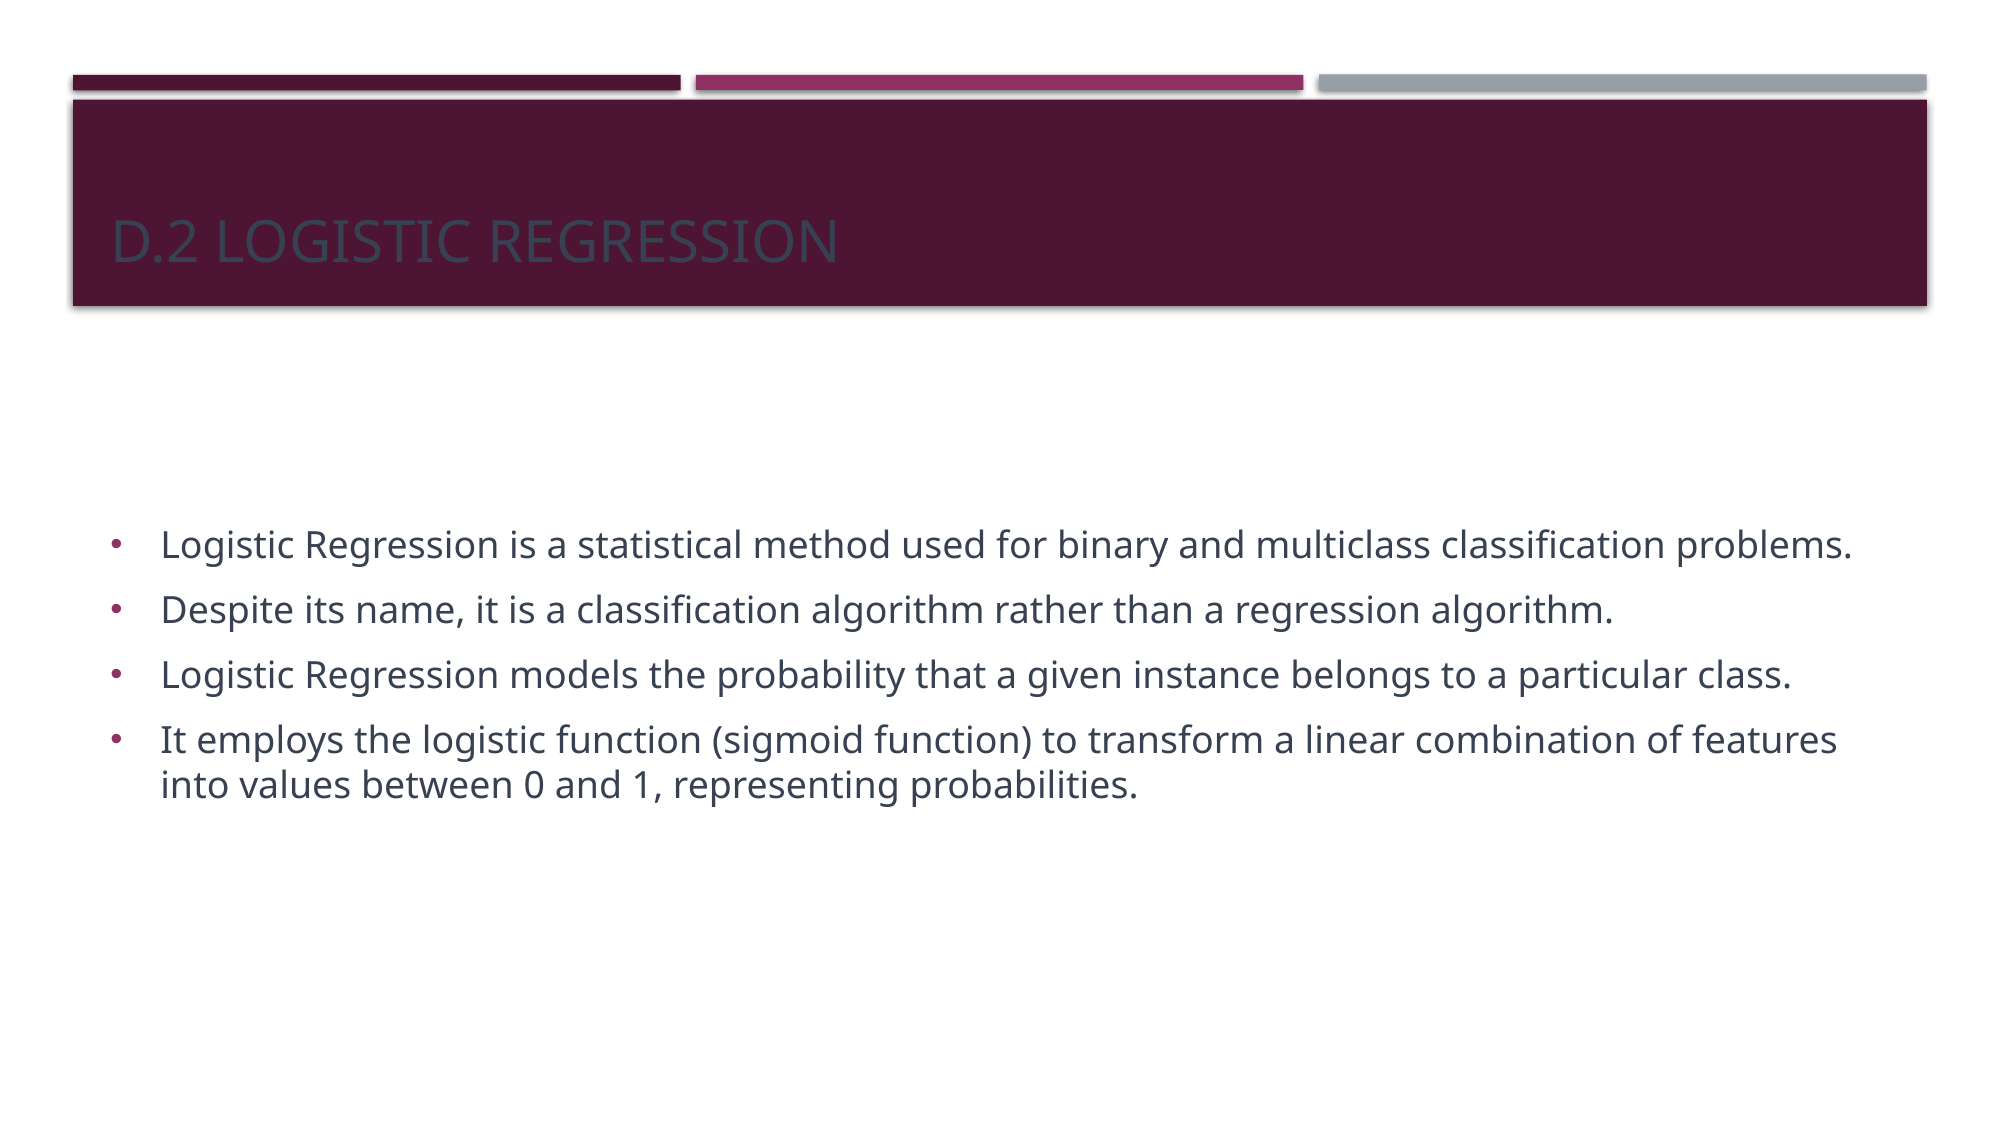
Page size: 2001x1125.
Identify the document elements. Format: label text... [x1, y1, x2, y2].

title d.2 logistic regression [95, 119, 1905, 282]
list Logistic Regression is a statistical method used for binary and multiclass classification problems. Despite its name, it is a classification algorithm rather than a regression algorithm. Logistic Regression models the probability that a given instance belongs to a particular class. It employs the logistic function (sigmoid function) to transform a linear combination of features into values between 0 and 1, representing probabilities. [95, 365, 1917, 962]
